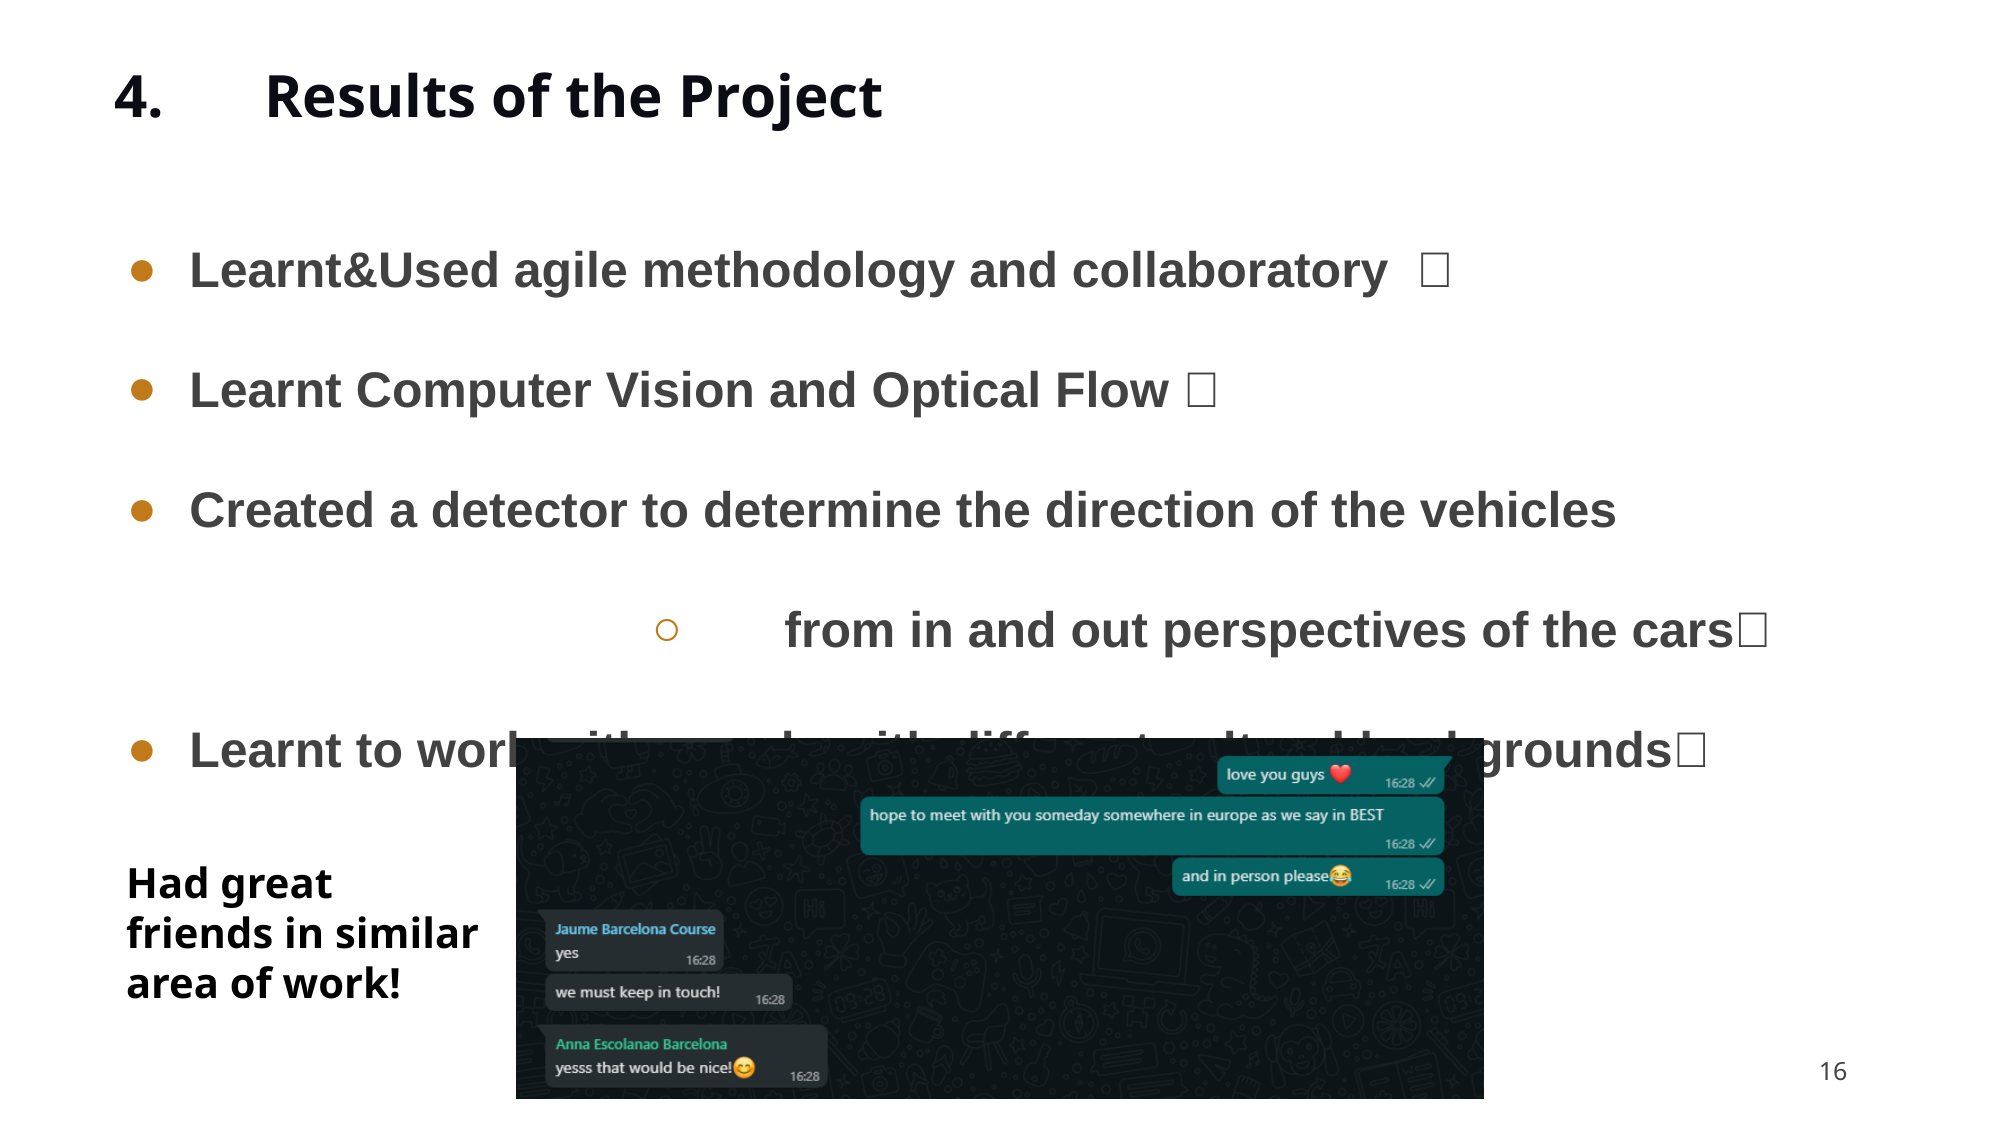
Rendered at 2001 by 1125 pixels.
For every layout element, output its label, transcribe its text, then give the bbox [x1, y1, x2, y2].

list Learnt&Used agile methodology and collaboratory ✅ Learnt Computer Vision and Optical Flow ✅ Created a detector to determine the direction of the vehicles from in and out perspectives of the cars✅ Learnt to work with people with different cultural backgrounds✅ [99, 170, 1901, 524]
picture [516, 737, 1484, 1100]
text_box Had great friends in similar area of work! [110, 842, 502, 1023]
slide_number ‹#› [1486, 1042, 1863, 1103]
title 4. Results of the Project [99, 0, 1825, 170]
